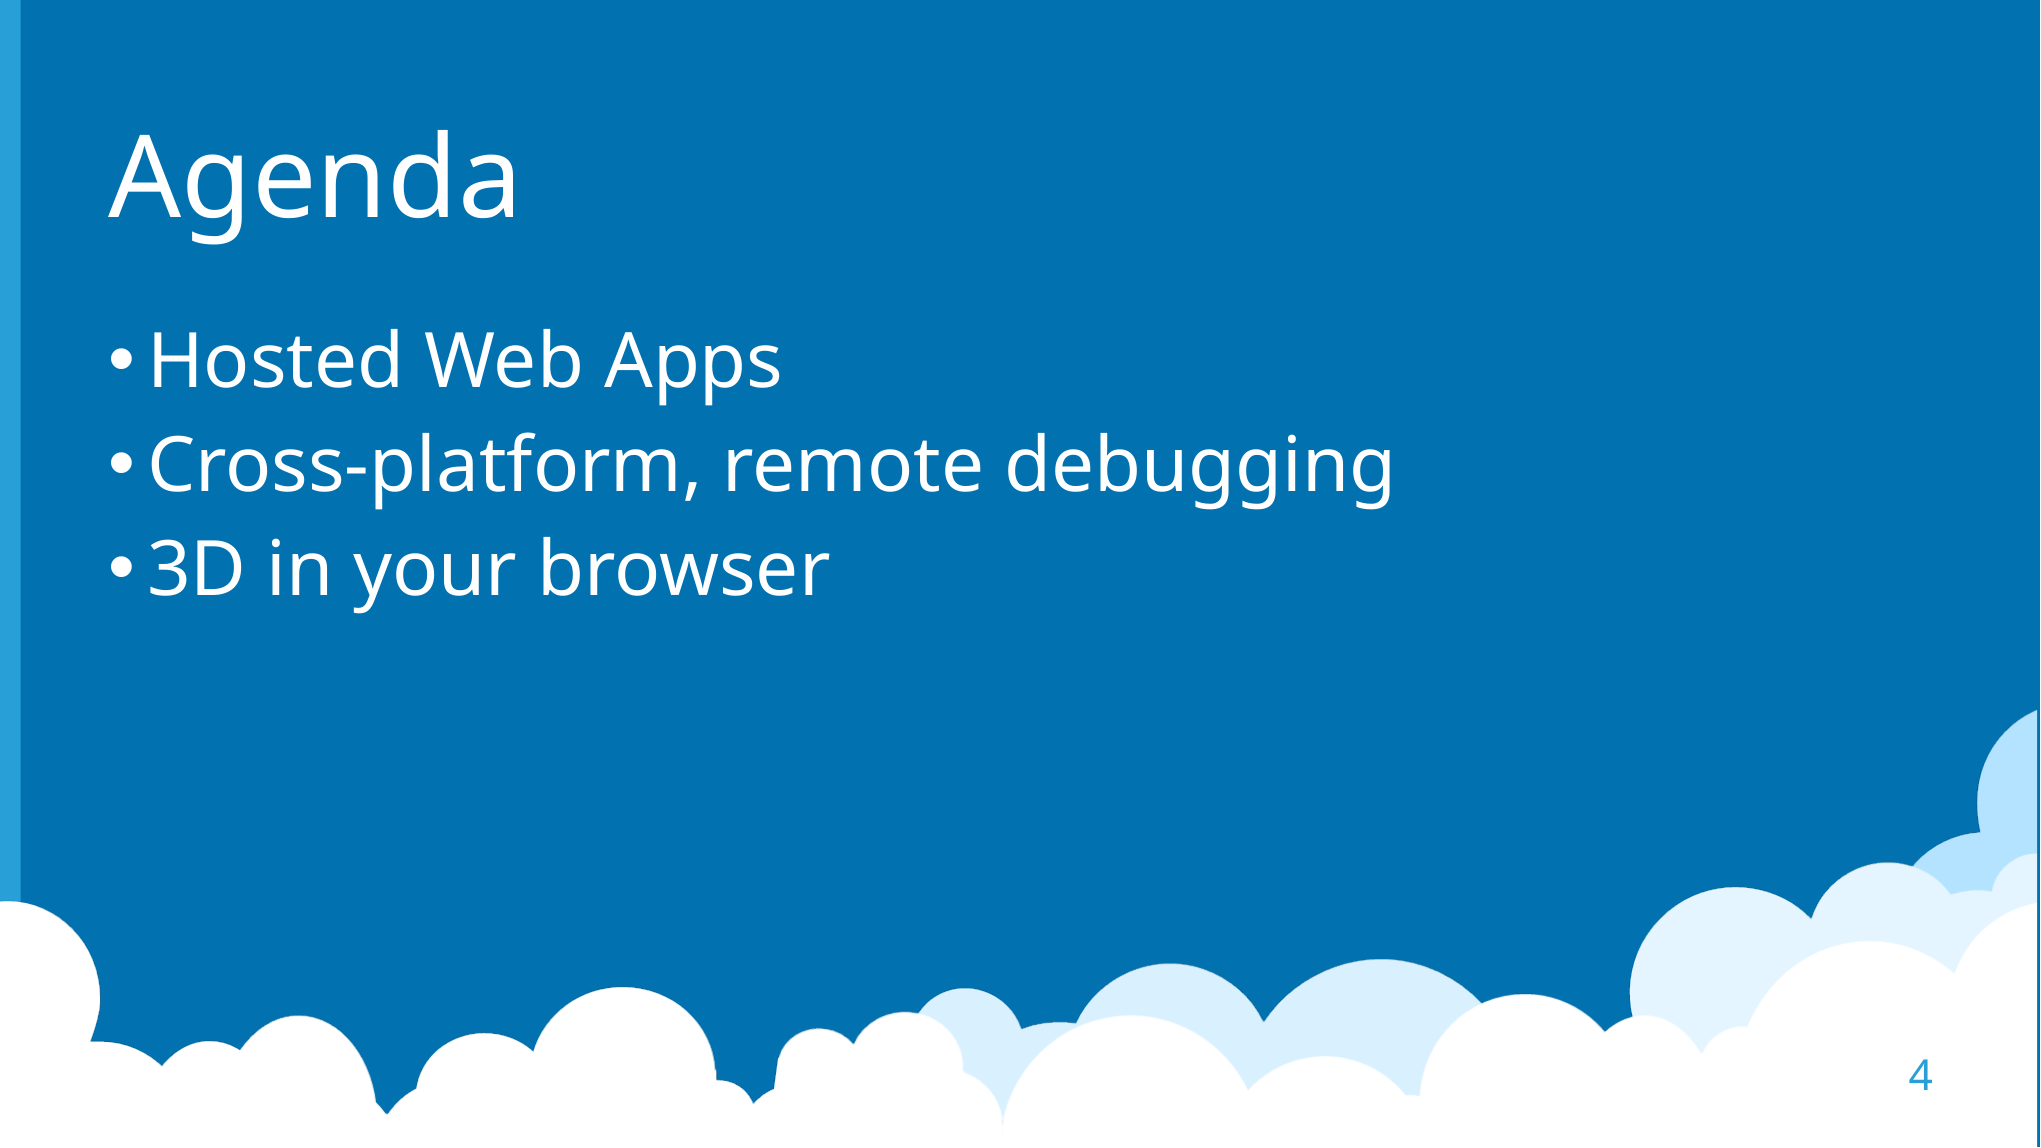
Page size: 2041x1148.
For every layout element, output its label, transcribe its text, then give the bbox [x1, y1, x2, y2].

picture [0, 703, 2038, 1148]
list Hosted Web Apps Cross-platform, remote debugging 3D in your browser [93, 314, 1948, 1020]
slide_number 4 [1488, 1046, 1948, 1108]
title Agenda [93, 69, 1948, 292]
